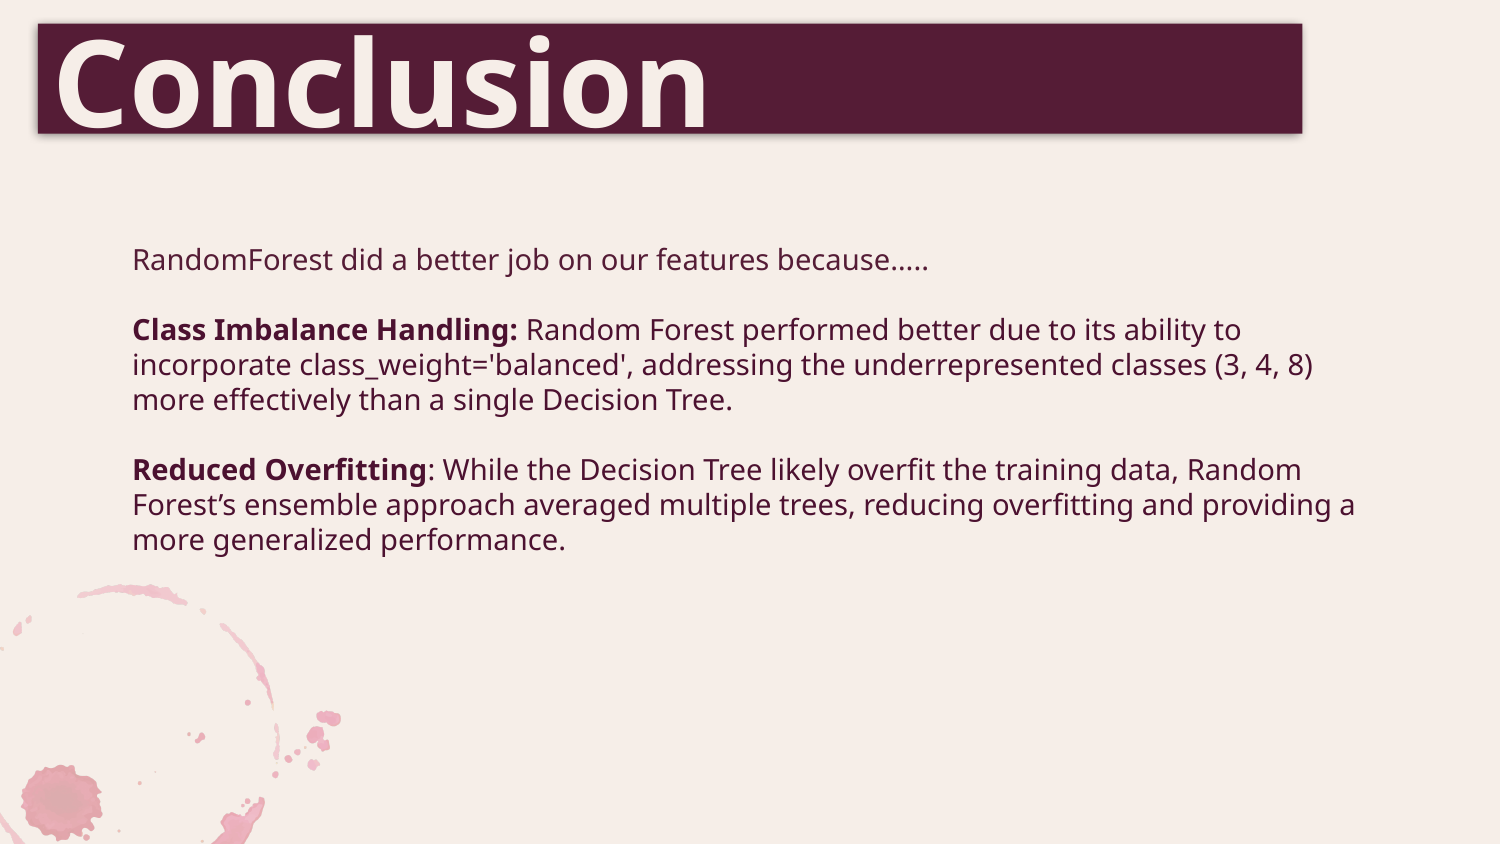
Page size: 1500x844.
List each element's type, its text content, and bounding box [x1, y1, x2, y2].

title Conclusion [37, 23, 1303, 134]
subtitle RandomForest did a better job on our features because….. Class Imbalance Handling: Random Forest performed better due to its ability to incorporate class_weight='balanced', addressing the underrepresented classes (3, 4, 8) more effectively than a single Decision Tree. Reduced Overfitting: While the Decision Tree likely overfit the training data, Random Forest’s ensemble approach averaged multiple trees, reducing overfitting and providing a more generalized performance. [116, 226, 1383, 668]
